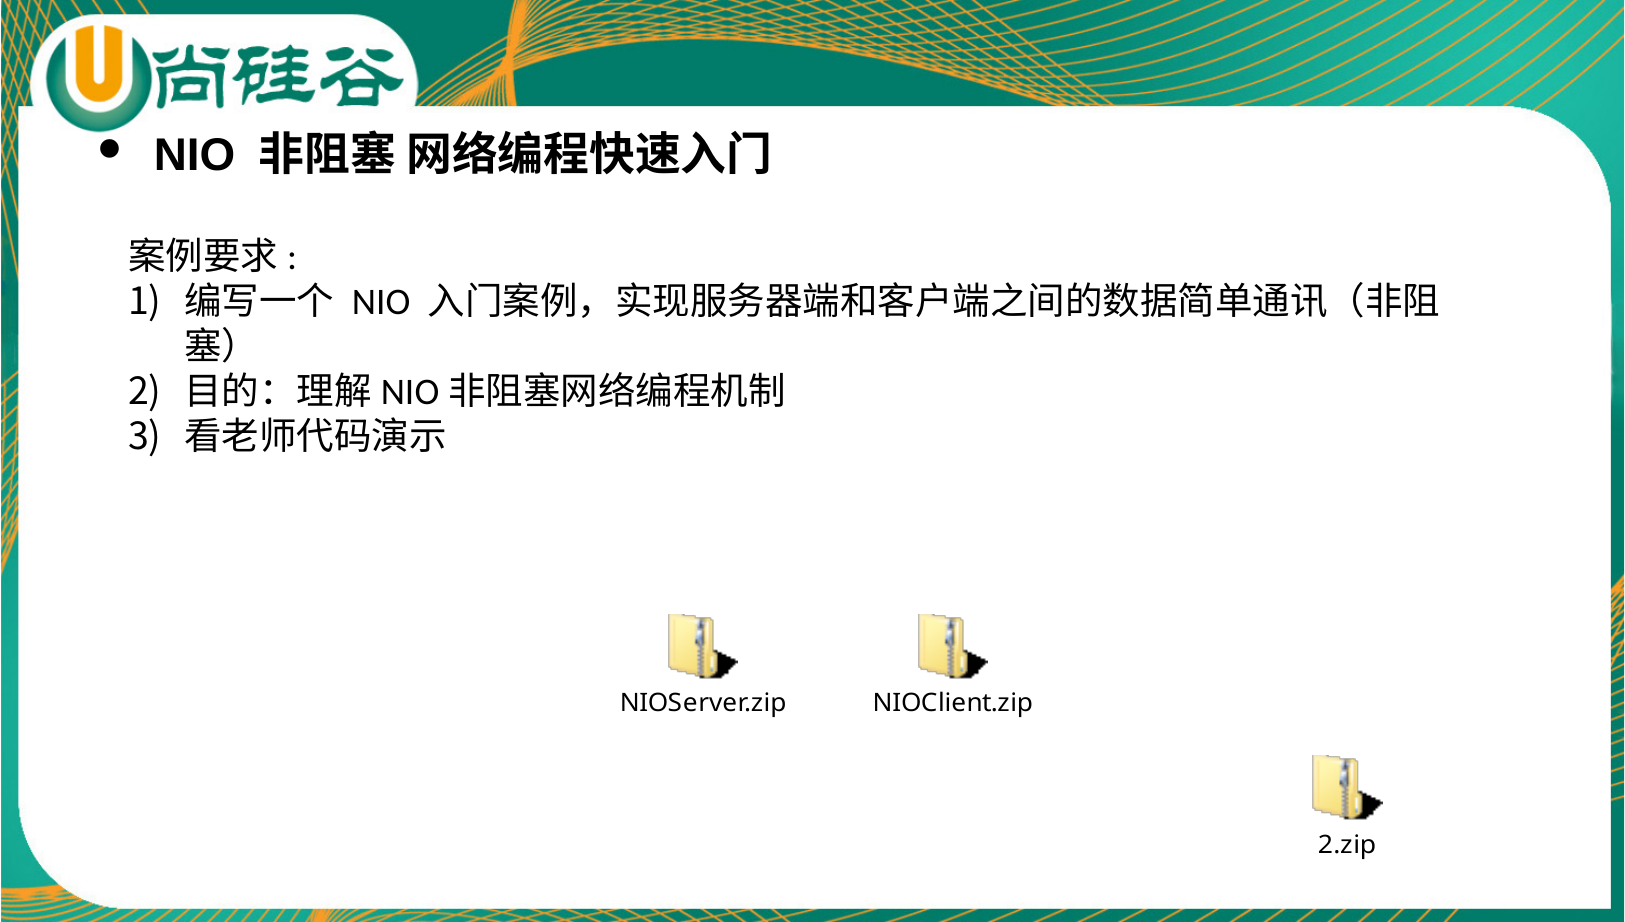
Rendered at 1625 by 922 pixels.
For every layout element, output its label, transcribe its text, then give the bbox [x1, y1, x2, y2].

text_box 案例要求: 编写一个 NIO 入门案例，实现服务器端和客户端之间的数据简单通讯（非阻塞） 目的：理解NIO非阻塞网络编程机制 看老师代码演示 [113, 224, 1511, 465]
text_box NIO 非阻塞 网络编程快速入门 [82, 123, 1375, 188]
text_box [1302, 755, 1390, 873]
picture [0, 0, 1625, 922]
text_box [847, 613, 1056, 732]
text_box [591, 613, 813, 732]
